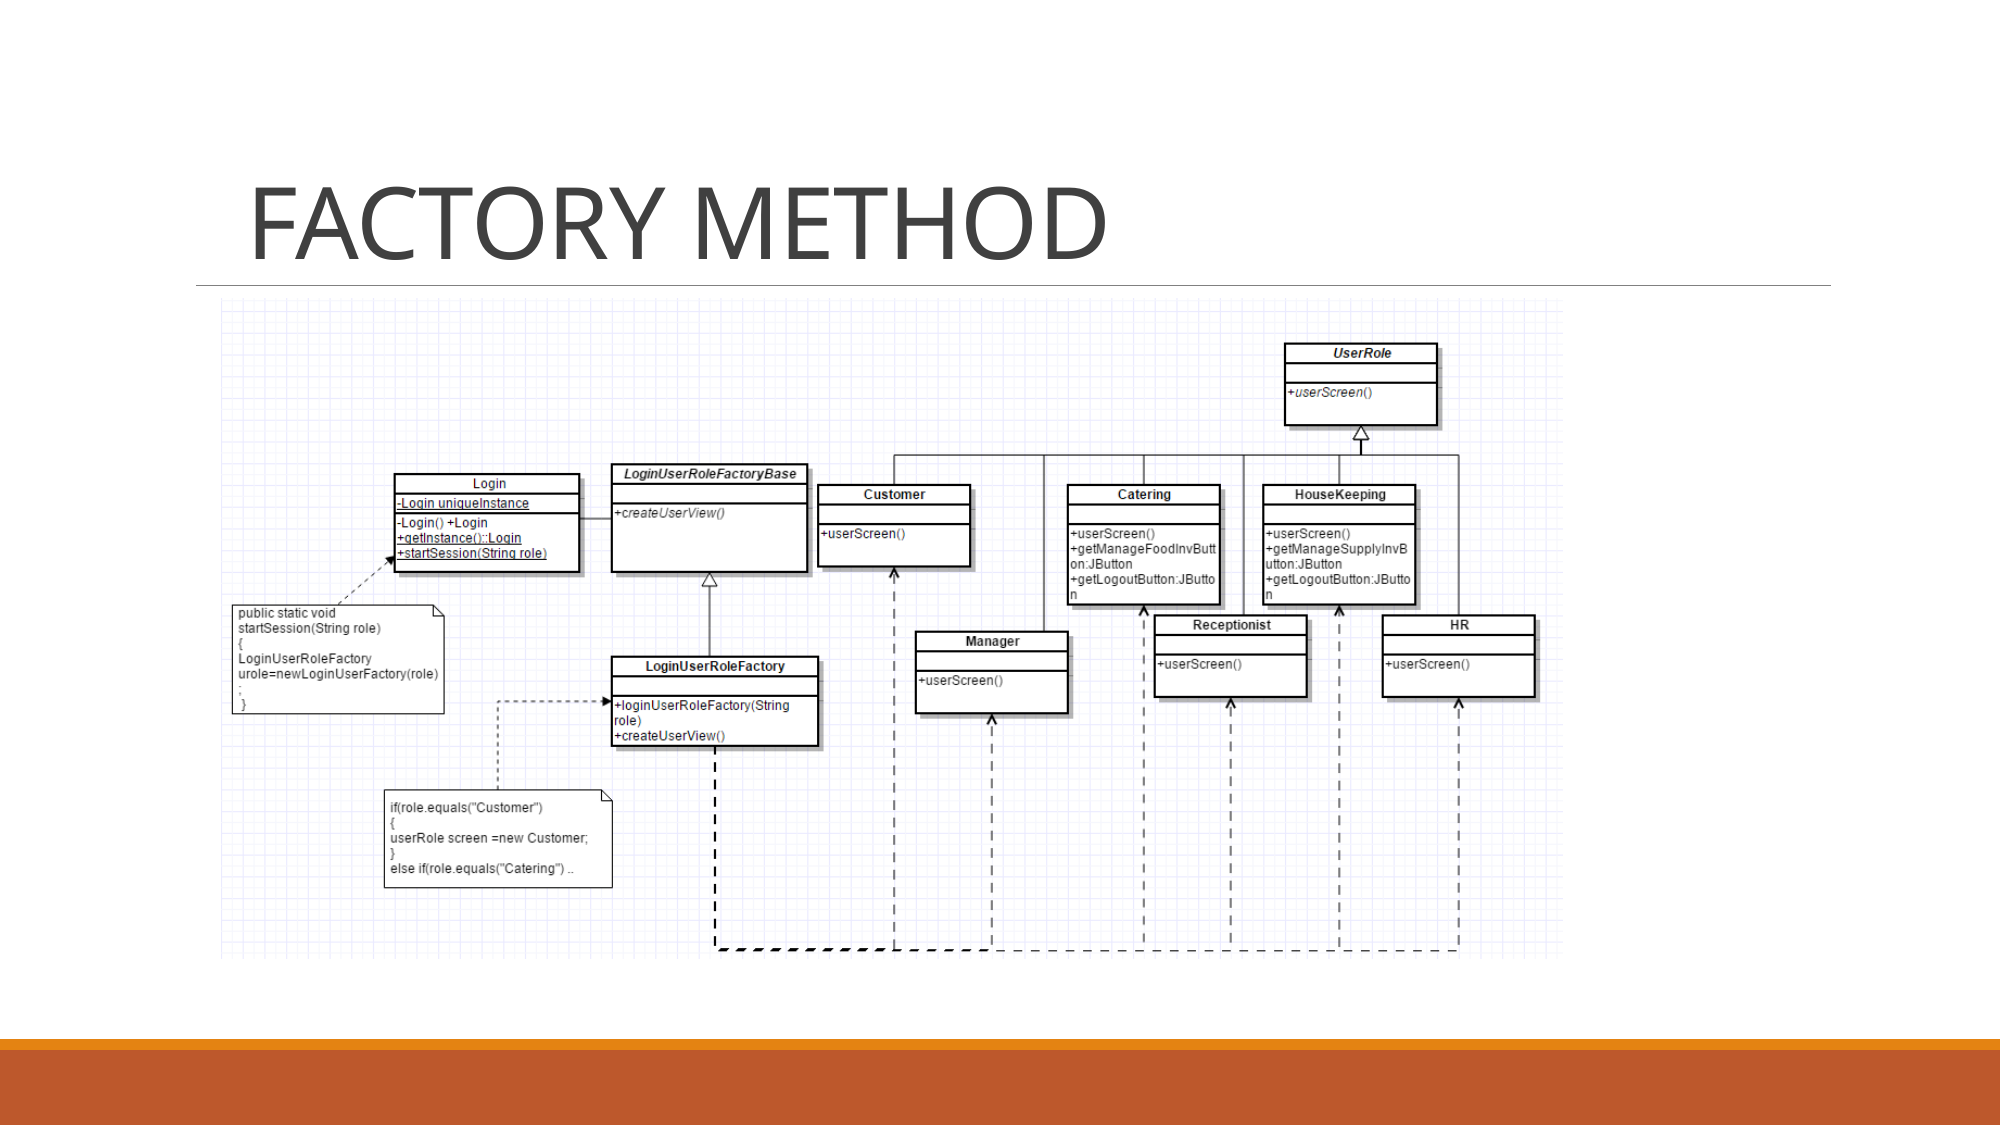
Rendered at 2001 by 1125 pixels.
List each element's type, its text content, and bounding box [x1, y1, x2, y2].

title FACTORY METHOD [231, 0, 1876, 288]
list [220, 298, 1563, 960]
